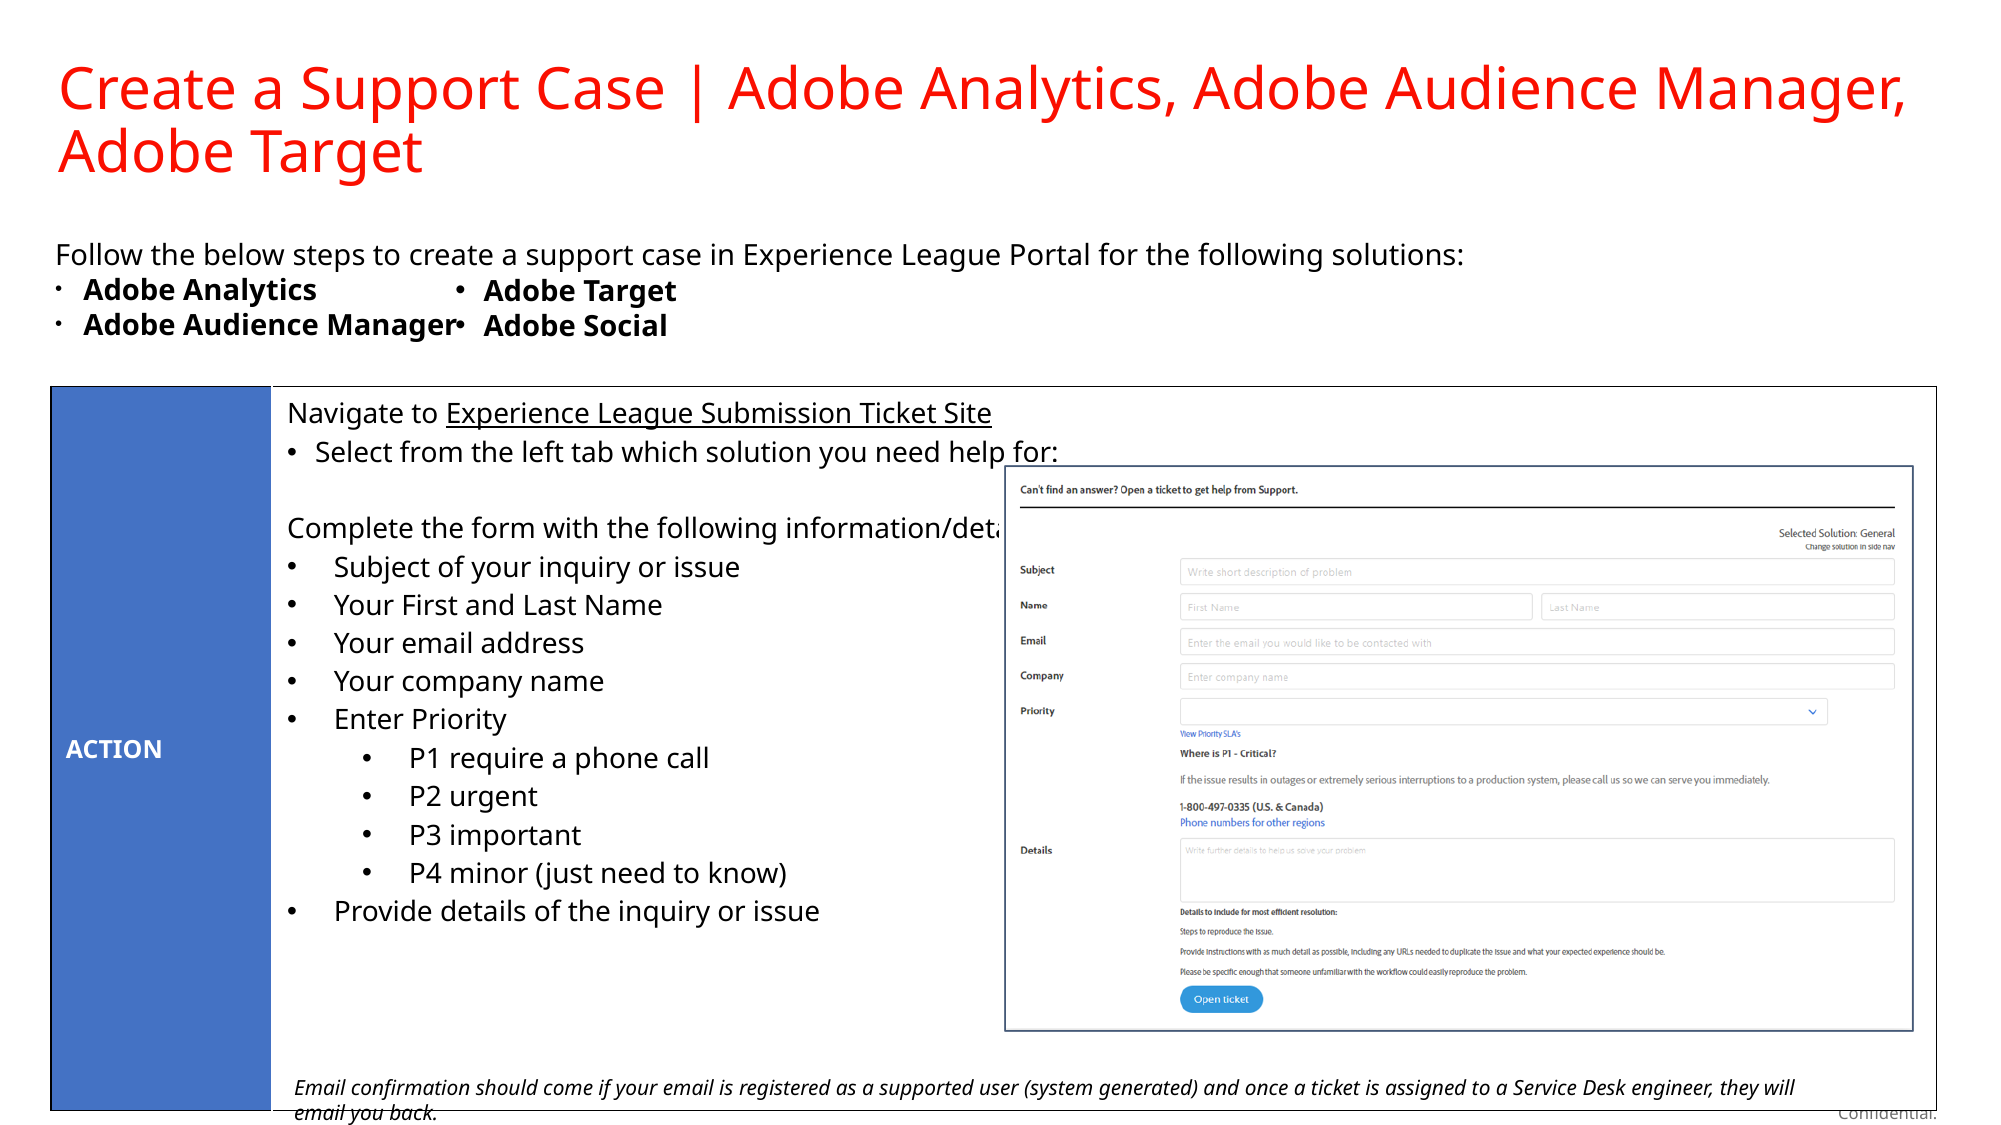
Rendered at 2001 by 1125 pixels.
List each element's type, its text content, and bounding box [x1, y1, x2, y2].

title Create a Support Case | Adobe Analytics, Adobe Audience Manager, Adobe Target [51, 51, 1937, 158]
text_box Email confirmation should come if your email is registered as a supported user (system generated) and once a ticket is assigned to a Service Desk engineer, they will email you back. [242, 1067, 1843, 1125]
list Follow the below steps to create a support case in Experience League Portal for the following solutions: Adobe Analytics Adobe Audience Manager [47, 228, 1938, 402]
table_header Navigate to Experience League Submission Ticket Site Select from the left tab which solution you need help for: Complete the form with the following information/details Subject of your inquiry or issue Your First and Last Name Your email address Your company name Enter Priority P1 require a phone call P2 urgent P3 important P4 minor (just need to know) Provide details of the inquiry or issue [273, 387, 1936, 1110]
picture [999, 462, 1918, 1039]
table_header ACTION [52, 387, 271, 1110]
text_box Adobe Target Adobe Social [440, 264, 1441, 350]
